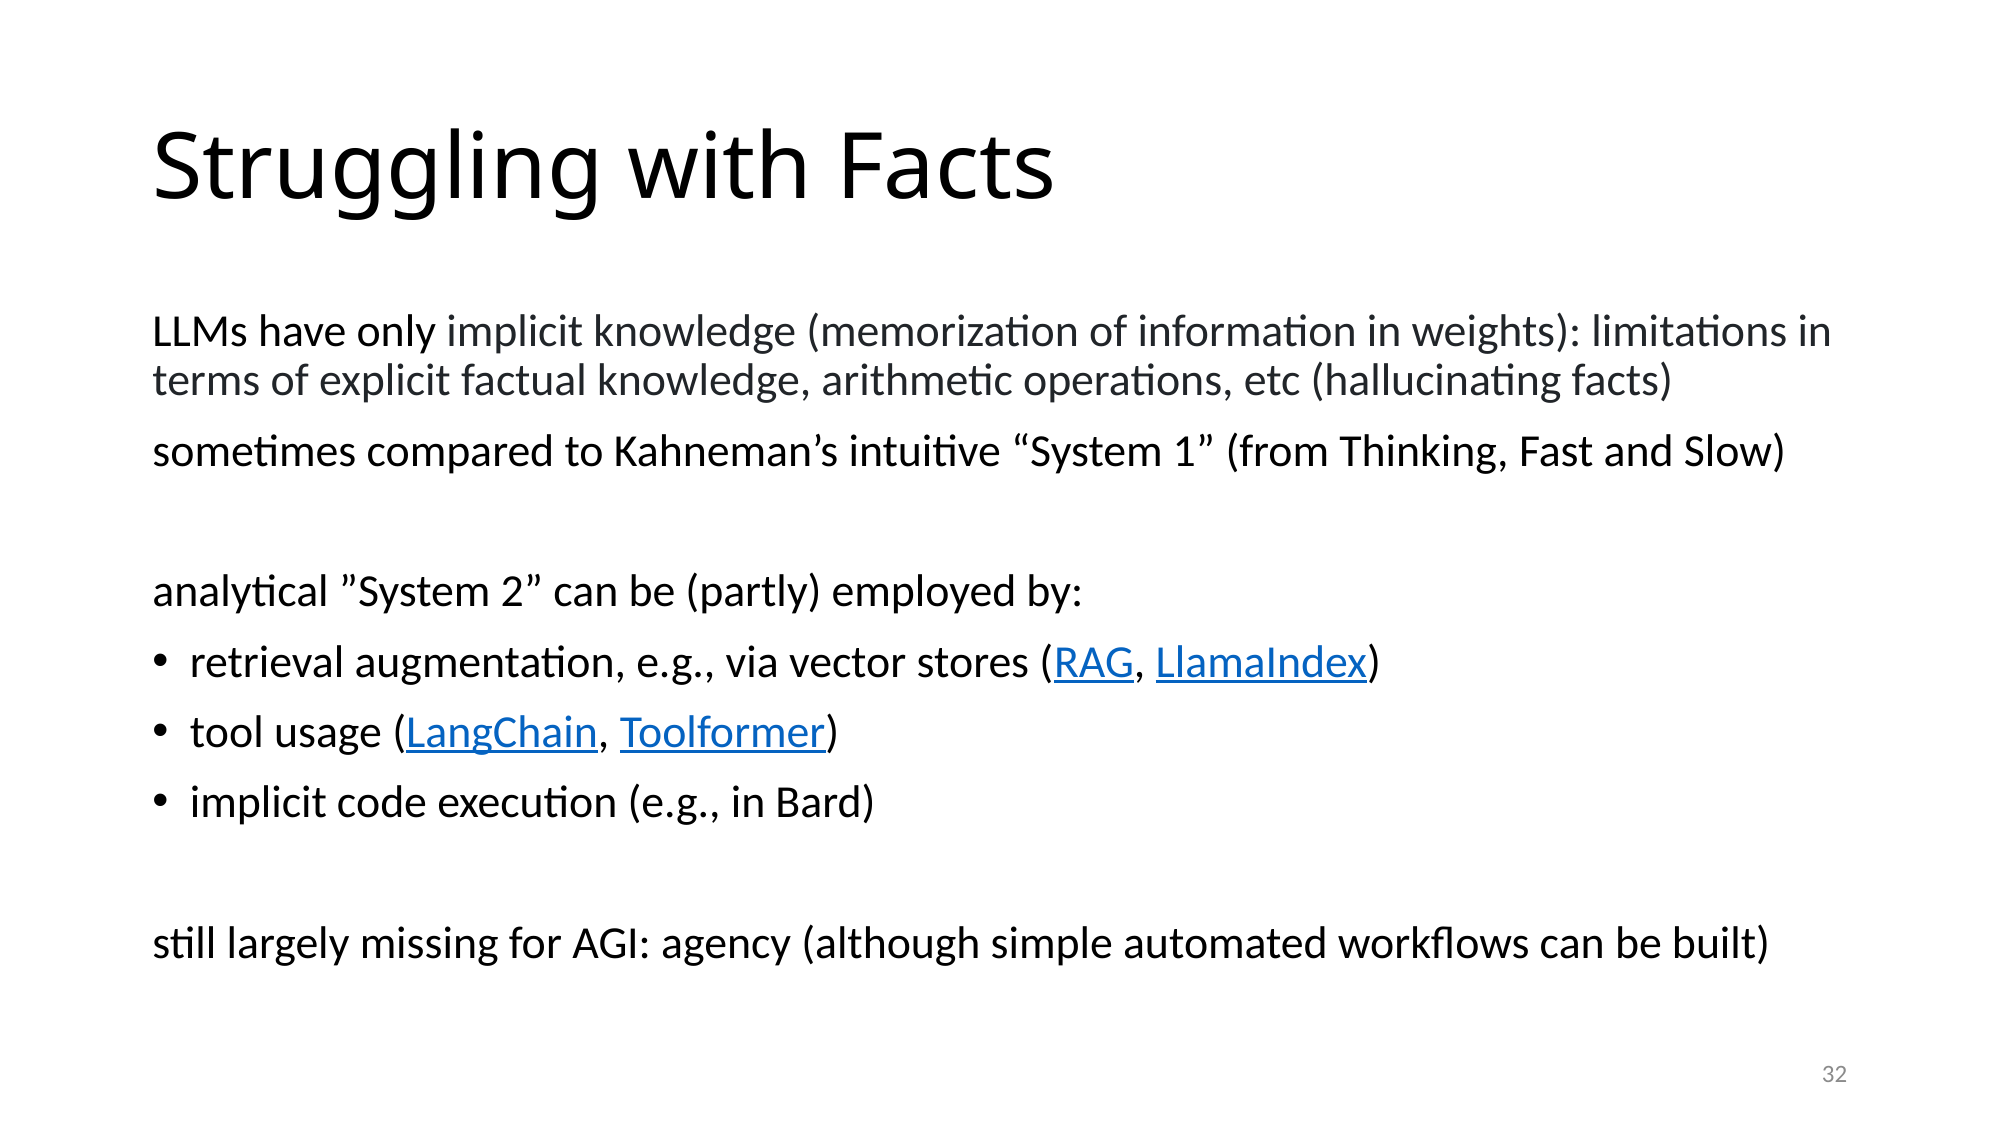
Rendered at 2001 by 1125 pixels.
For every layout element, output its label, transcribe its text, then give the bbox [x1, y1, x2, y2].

title Struggling with Facts [137, 59, 1863, 278]
slide_number 32 [1412, 1042, 1863, 1103]
list LLMs have only implicit knowledge (memorization of information in weights): limitations in terms of explicit factual knowledge, arithmetic operations, etc (hallucinating facts) sometimes compared to Kahneman’s intuitive “System 1” (from Thinking, Fast and Slow) analytical ”System 2” can be (partly) employed by: retrieval augmentation, e.g., via vector stores (RAG, LlamaIndex) tool usage (LangChain, Toolformer) implicit code execution (e.g., in Bard) still largely missing for AGI: agency (although simple automated workflows can be built) [137, 299, 1863, 1014]
